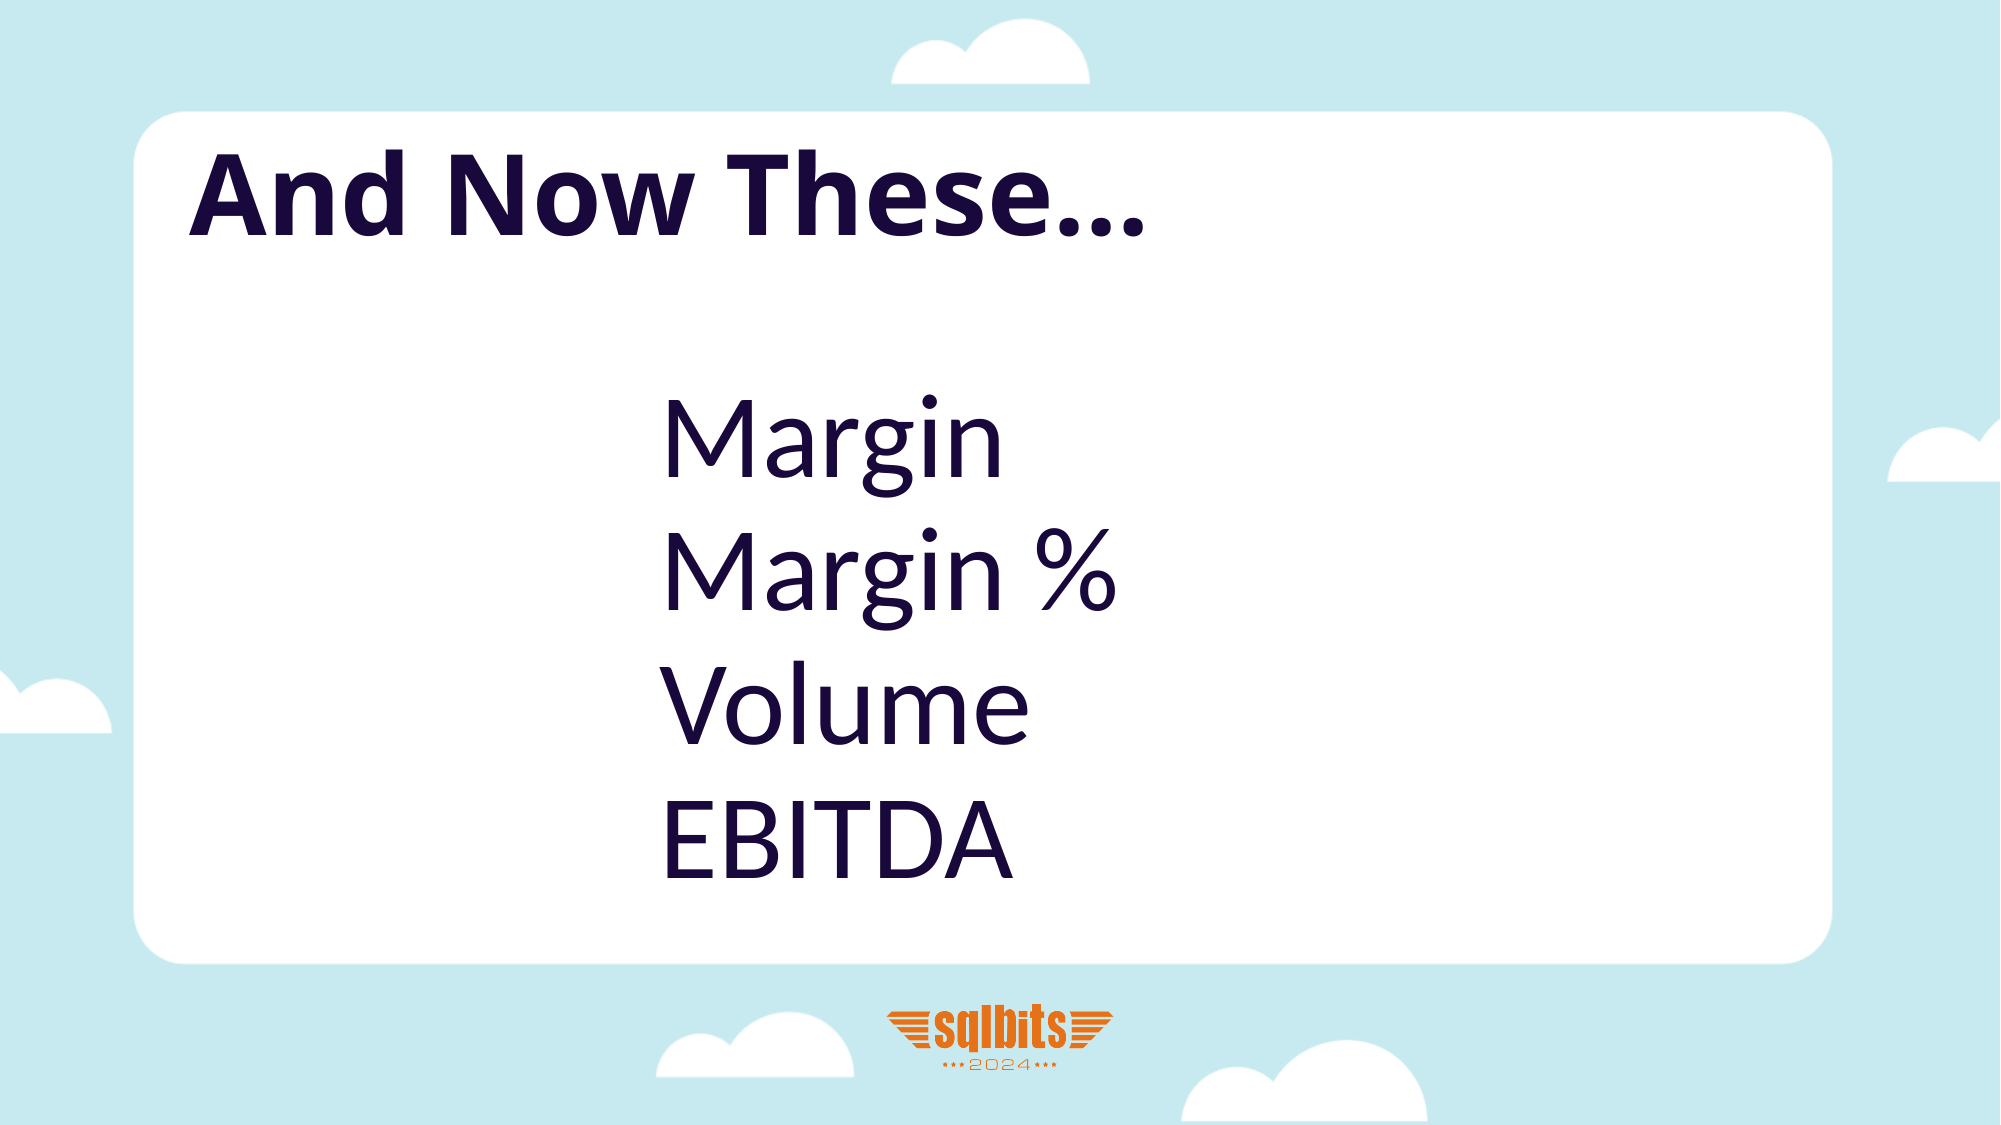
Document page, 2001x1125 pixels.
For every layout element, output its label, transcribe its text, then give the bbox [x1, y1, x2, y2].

title And Now These… [174, 121, 1781, 277]
text_box Margin Margin % Volume EBITDA [644, 365, 1311, 936]
picture [0, 0, 2000, 1125]
